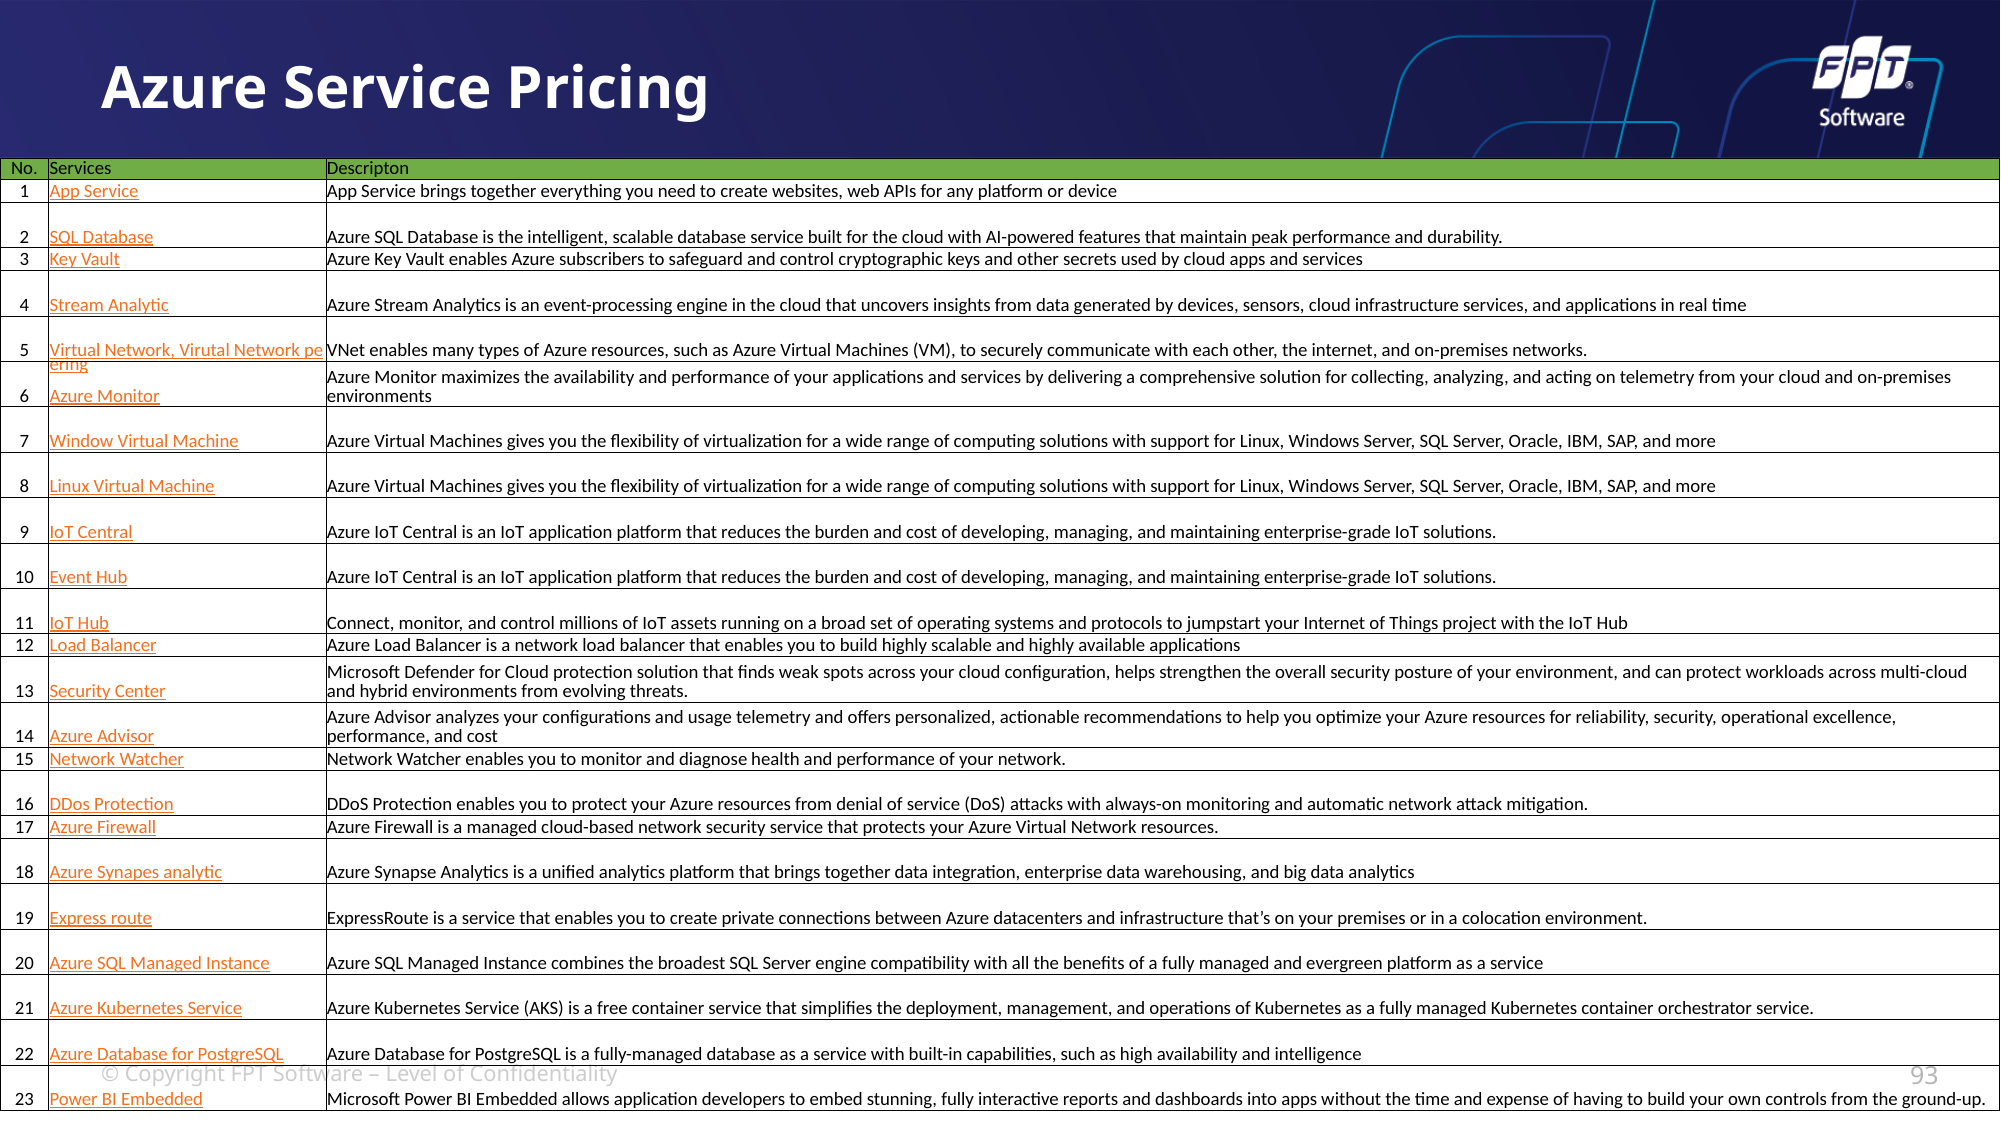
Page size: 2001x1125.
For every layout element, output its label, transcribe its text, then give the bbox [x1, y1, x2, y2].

table_cell 20 [1, 930, 48, 974]
table_cell Linux Virtual Machine [49, 453, 326, 497]
table_cell 15 [1, 748, 48, 770]
table_cell 10 [1, 544, 48, 588]
table_cell Connect, monitor, and control millions of IoT assets running on a broad set of operating systems and protocols to jumpstart your Internet of Things project with the IoT Hub [327, 589, 1999, 633]
table_cell IoT Central [49, 498, 326, 543]
table_cell 3 [1, 248, 48, 270]
table_cell Azure Stream Analytics is an event-processing engine in the cloud that uncovers insights from data generated by devices, sensors, cloud infrastructure services, and applications in real time [327, 271, 1999, 316]
table_cell IoT Hub [49, 589, 326, 633]
table_cell Azure Kubernetes Service [49, 975, 326, 1019]
table_cell 11 [1, 589, 48, 633]
table_cell 19 [1, 884, 48, 929]
table_cell DDoS Protection enables you to protect your Azure resources from denial of service (DoS) attacks with always-on monitoring and automatic network attack mitigation. [327, 771, 1999, 815]
table_cell 1 [1, 180, 48, 202]
table_cell 2 [1, 203, 48, 247]
table_cell Azure SQL Managed Instance combines the broadest SQL Server engine compatibility with all the benefits of a fully managed and evergreen platform as a service [327, 930, 1999, 974]
table_cell Power BI Embedded [49, 1066, 326, 1110]
table_cell Azure Advisor analyzes your configurations and usage telemetry and offers personalized, actionable recommendations to help you optimize your Azure resources for reliability, security, operational excellence, performance, and cost [327, 703, 1999, 747]
table_cell Virtual Network, Virutal Network peering [49, 317, 326, 361]
table_cell Microsoft Defender for Cloud protection solution that finds weak spots across your cloud configuration, helps strengthen the overall security posture of your environment, and can protect workloads across multi-cloud and hybrid environments from evolving threats. [327, 657, 1999, 702]
title Azure Service Pricing [86, 31, 1812, 148]
table_cell ExpressRoute is a service that enables you to create private connections between Azure datacenters and infrastructure that’s on your premises or in a colocation environment. [327, 884, 1999, 929]
table_cell Azure Load Balancer is a network load balancer that enables you to build highly scalable and highly available applications [327, 634, 1999, 656]
picture [1649, 0, 2000, 158]
table_cell 22 [1, 1020, 48, 1065]
table_cell 18 [1, 839, 48, 883]
table_cell VNet enables many types of Azure resources, such as Azure Virtual Machines (VM), to securely communicate with each other, the internet, and on-premises networks. [327, 317, 1999, 361]
table_cell Network Watcher enables you to monitor and diagnose health and performance of your network. [327, 748, 1999, 770]
picture [0, 0, 1652, 158]
table_cell Azure Synapse Analytics is a unified analytics platform that brings together data integration, enterprise data warehousing, and big data analytics [327, 839, 1999, 883]
table_cell DDos Protection [49, 771, 326, 815]
table_cell 23 [1, 1066, 48, 1110]
table_cell Network Watcher [49, 748, 326, 770]
table_cell Microsoft Power BI Embedded allows application developers to embed stunning, fully interactive reports and dashboards into apps without the time and expense of having to build your own controls from the ground-up. [327, 1066, 1999, 1110]
table_cell Key Vault [49, 248, 326, 270]
table_cell 4 [1, 271, 48, 316]
table_cell 12 [1, 634, 48, 656]
table_cell 9 [1, 498, 48, 543]
table_cell Azure SQL Database is the intelligent, scalable database service built for the cloud with AI-powered features that maintain peak performance and durability. [327, 203, 1999, 247]
table_cell 17 [1, 816, 48, 838]
table_cell Azure Virtual Machines gives you the flexibility of virtualization for a wide range of computing solutions with support for Linux, Windows Server, SQL Server, Oracle, IBM, SAP, and more [327, 453, 1999, 497]
table_cell Azure Monitor [49, 362, 326, 406]
table_cell Azure Database for PostgreSQL is a fully-managed database as a service with built-in capabilities, such as high availability and intelligence [327, 1020, 1999, 1065]
table_cell 7 [1, 407, 48, 452]
table_cell 5 [1, 317, 48, 361]
table_cell Azure SQL Managed Instance [49, 930, 326, 974]
table_cell 6 [1, 362, 48, 406]
table_cell Azure Synapes analytic [49, 839, 326, 883]
table_header Services [49, 159, 326, 179]
table_header No. [1, 159, 48, 179]
table_cell Express route [49, 884, 326, 929]
table_cell Azure Monitor maximizes the availability and performance of your applications and services by delivering a comprehensive solution for collecting, analyzing, and acting on telemetry from your cloud and on-premises environments [327, 362, 1999, 406]
table_cell Azure Advisor [49, 703, 326, 747]
table_cell 21 [1, 975, 48, 1019]
table_cell Azure Firewall [49, 816, 326, 838]
table_cell Azure Kubernetes Service (AKS) is a free container service that simplifies the deployment, management, and operations of Kubernetes as a fully managed Kubernetes container orchestrator service. [327, 975, 1999, 1019]
table_header Descripton [327, 159, 1999, 179]
table_cell App Service brings together everything you need to create websites, web APIs for any platform or device [327, 180, 1999, 202]
picture [1384, 148, 1616, 158]
table_cell Azure IoT Central is an IoT application platform that reduces the burden and cost of developing, managing, and maintaining enterprise-grade IoT solutions. [327, 498, 1999, 543]
table_cell Azure Virtual Machines gives you the flexibility of virtualization for a wide range of computing solutions with support for Linux, Windows Server, SQL Server, Oracle, IBM, SAP, and more [327, 407, 1999, 452]
table_cell 8 [1, 453, 48, 497]
table_cell Azure Key Vault enables Azure subscribers to safeguard and control cryptographic keys and other secrets used by cloud apps and services [327, 248, 1999, 270]
table_cell Security Center [49, 657, 326, 702]
table_cell 14 [1, 703, 48, 747]
table_cell App Service [49, 180, 326, 202]
table_cell Azure IoT Central is an IoT application platform that reduces the burden and cost of developing, managing, and maintaining enterprise-grade IoT solutions. [327, 544, 1999, 588]
table_cell Window Virtual Machine [49, 407, 326, 452]
picture [1618, 148, 1672, 158]
table_cell 13 [1, 657, 48, 702]
table_cell Azure Database for PostgreSQL [49, 1020, 326, 1065]
table_cell Azure Firewall is a managed cloud-based network security service that protects your Azure Virtual Network resources. [327, 816, 1999, 838]
table_cell Event Hub [49, 544, 326, 588]
table_cell 16 [1, 771, 48, 815]
table_cell Load Balancer [49, 634, 326, 656]
table_cell SQL Database [49, 203, 326, 247]
table_cell Stream Analytic [49, 271, 326, 316]
